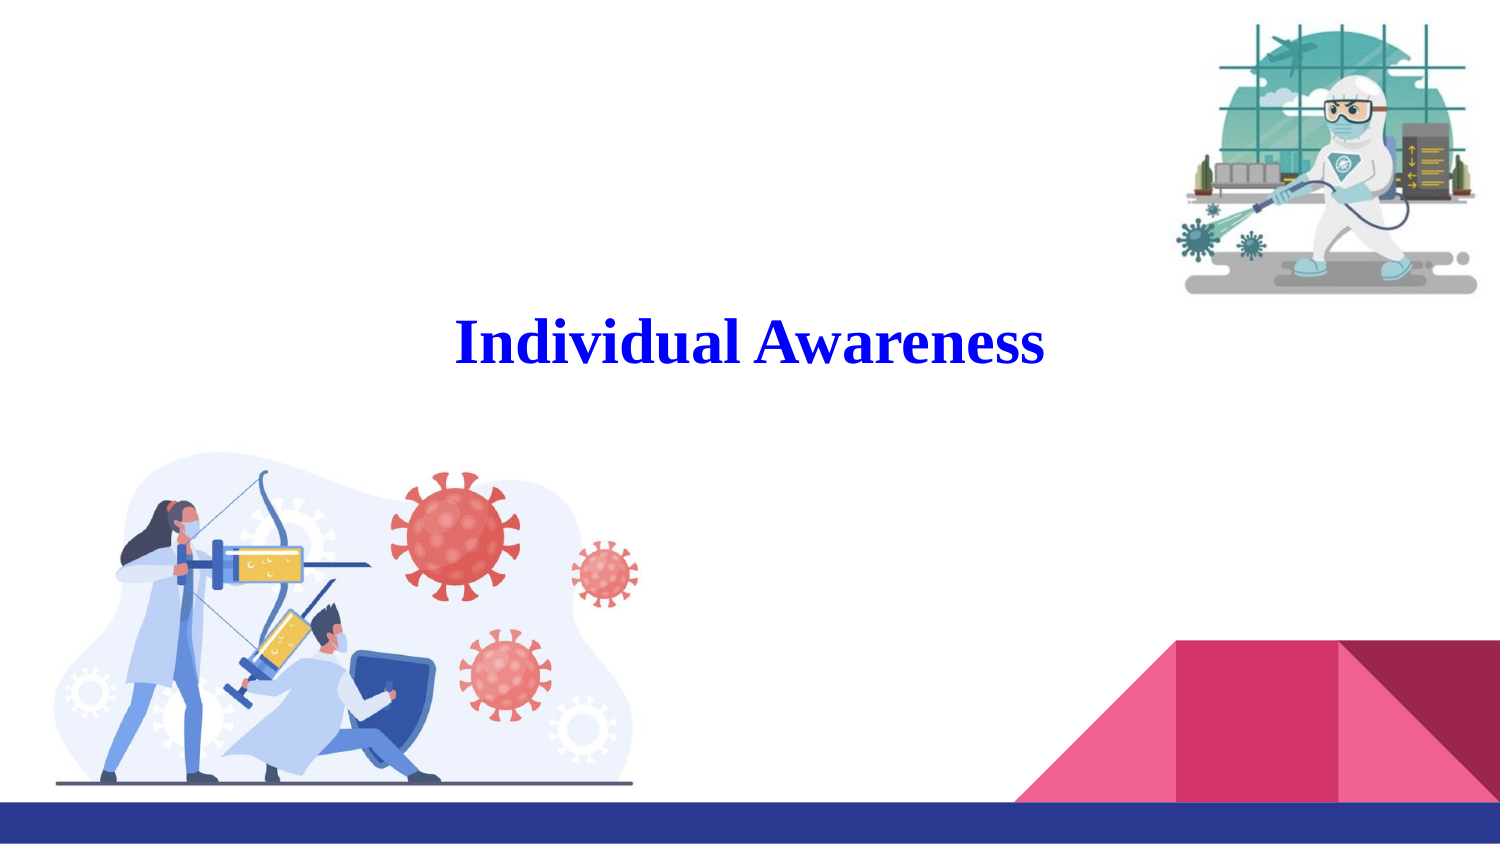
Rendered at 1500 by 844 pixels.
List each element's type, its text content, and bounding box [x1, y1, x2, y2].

title Individual Awareness [51, 284, 1449, 384]
picture [1170, 0, 1487, 316]
picture [26, 445, 647, 802]
